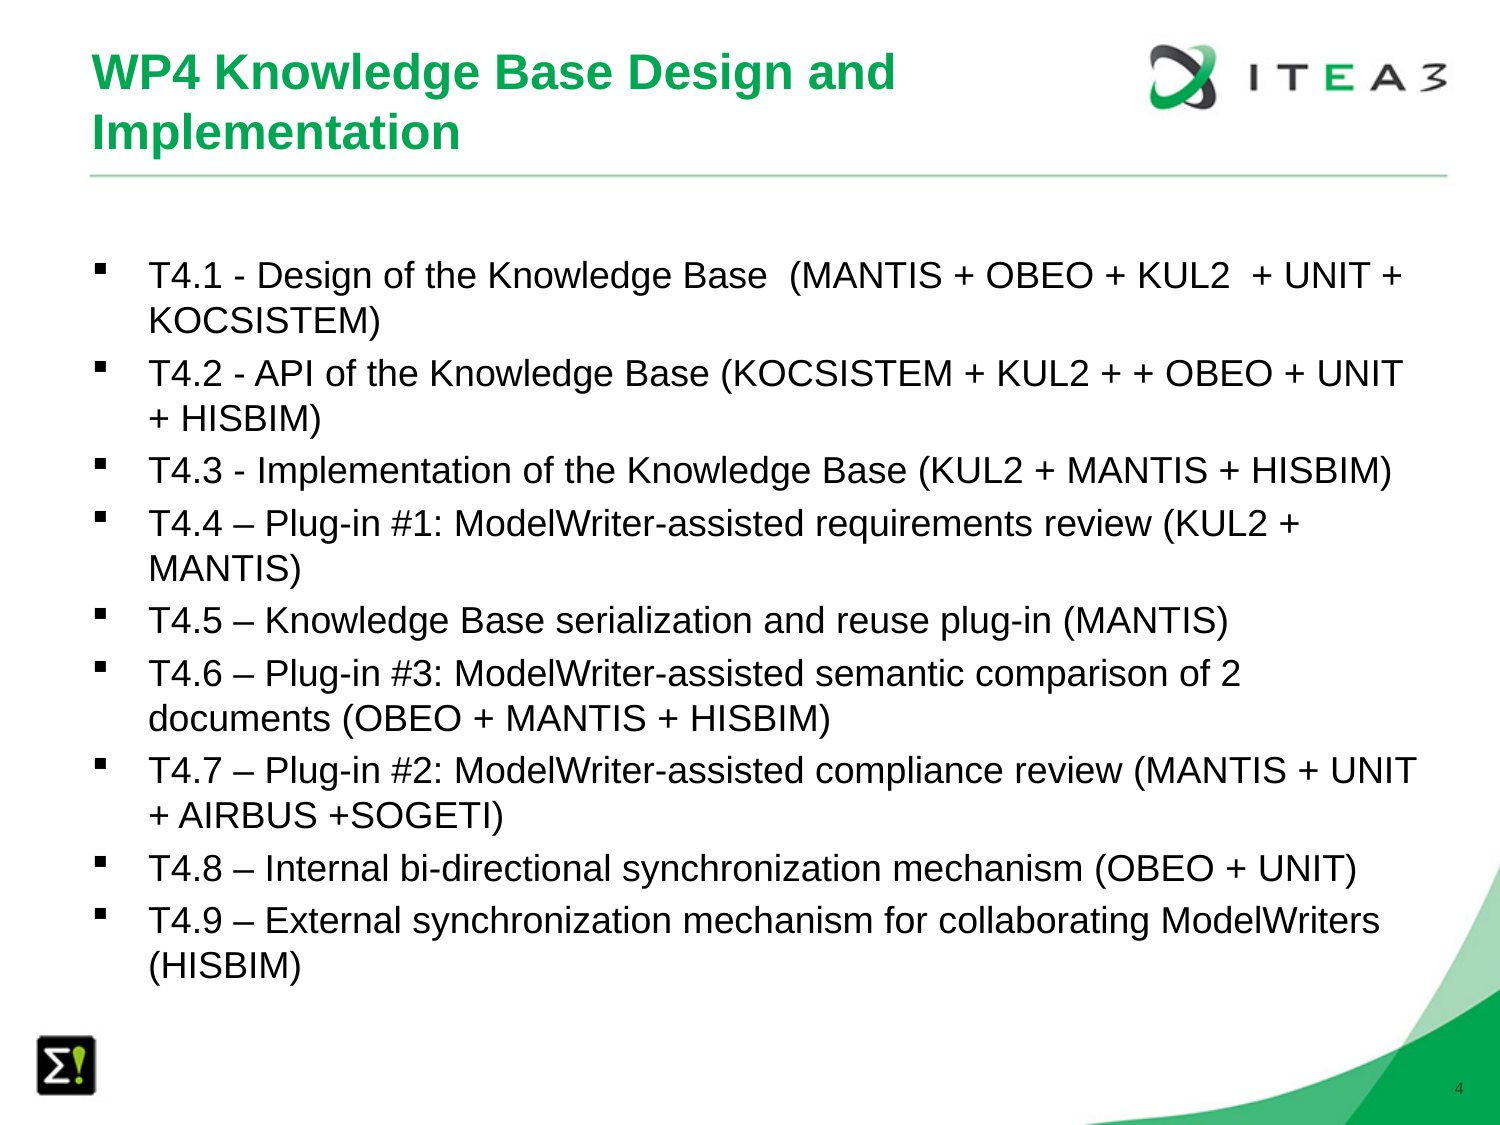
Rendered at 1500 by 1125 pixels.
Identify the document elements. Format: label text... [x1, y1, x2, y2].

title WP4 Knowledge Base Design and Implementation [76, 30, 1099, 167]
picture [0, 0, 1500, 1125]
list T4.1 - Design of the Knowledge Base (MANTIS + OBEO + KUL2 + UNIT + KOCSISTEM) T4.2 - API of the Knowledge Base (KOCSISTEM + KUL2 + + OBEO + UNIT + HISBIM) T4.3 - Implementation of the Knowledge Base (KUL2 + MANTIS + HISBIM) T4.4 – Plug-in #1: ModelWriter-assisted requirements review (KUL2 + MANTIS) T4.5 – Knowledge Base serialization and reuse plug-in (MANTIS) T4.6 – Plug-in #3: ModelWriter-assisted semantic comparison of 2 documents (OBEO + MANTIS + HISBIM) T4.7 – Plug-in #2: ModelWriter-assisted compliance review (MANTIS + UNIT + AIRBUS +SOGETI) T4.8 – Internal bi-directional synchronization mechanism (OBEO + UNIT) T4.9 – External synchronization mechanism for collaborating ModelWriters (HISBIM) [76, 243, 1447, 1000]
